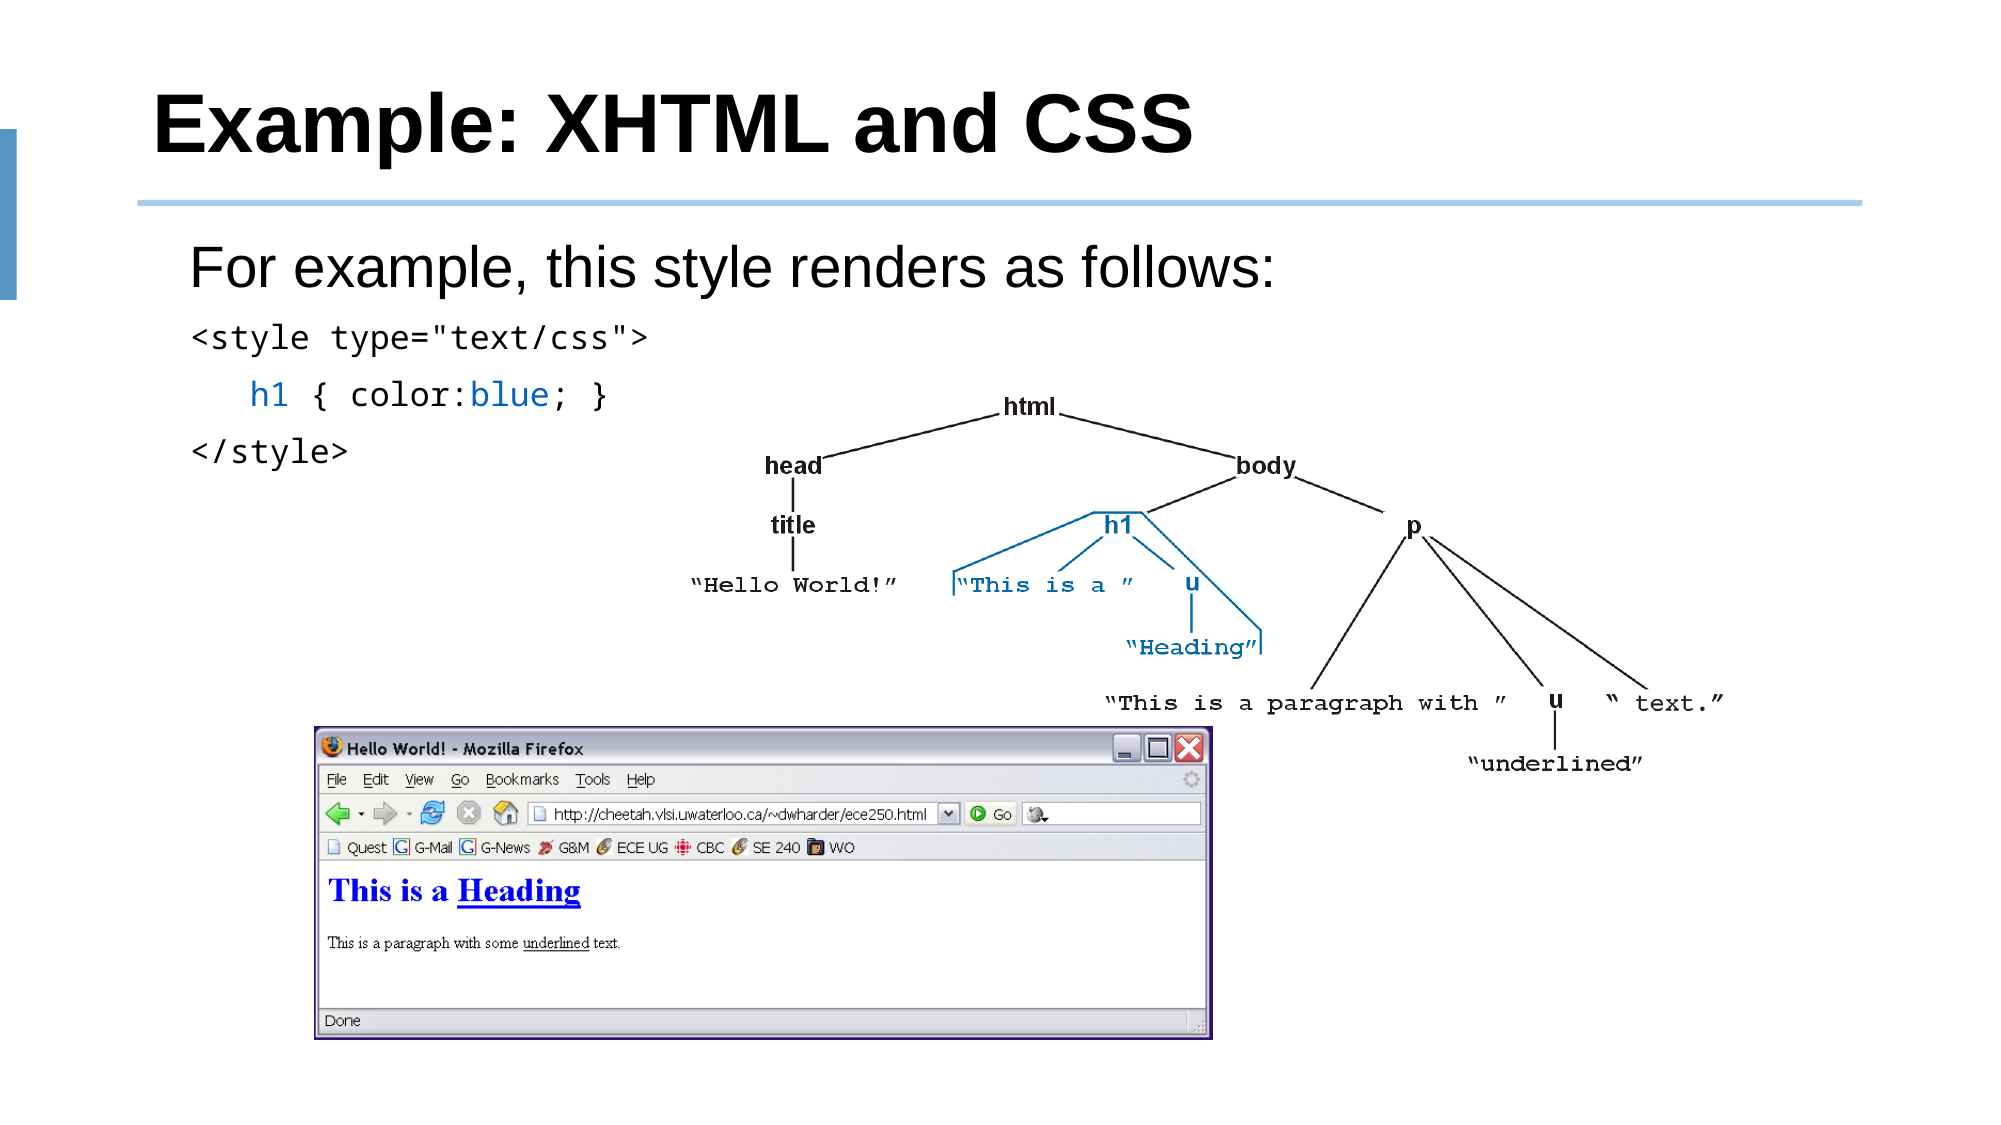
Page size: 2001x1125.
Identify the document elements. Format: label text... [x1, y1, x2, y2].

title Example: XHTML and CSS [137, 42, 1863, 208]
picture [314, 388, 1726, 1040]
list For example, this style renders as follows: <style type="text/css"> h1 { color:blue; } </style> [137, 229, 1863, 1014]
